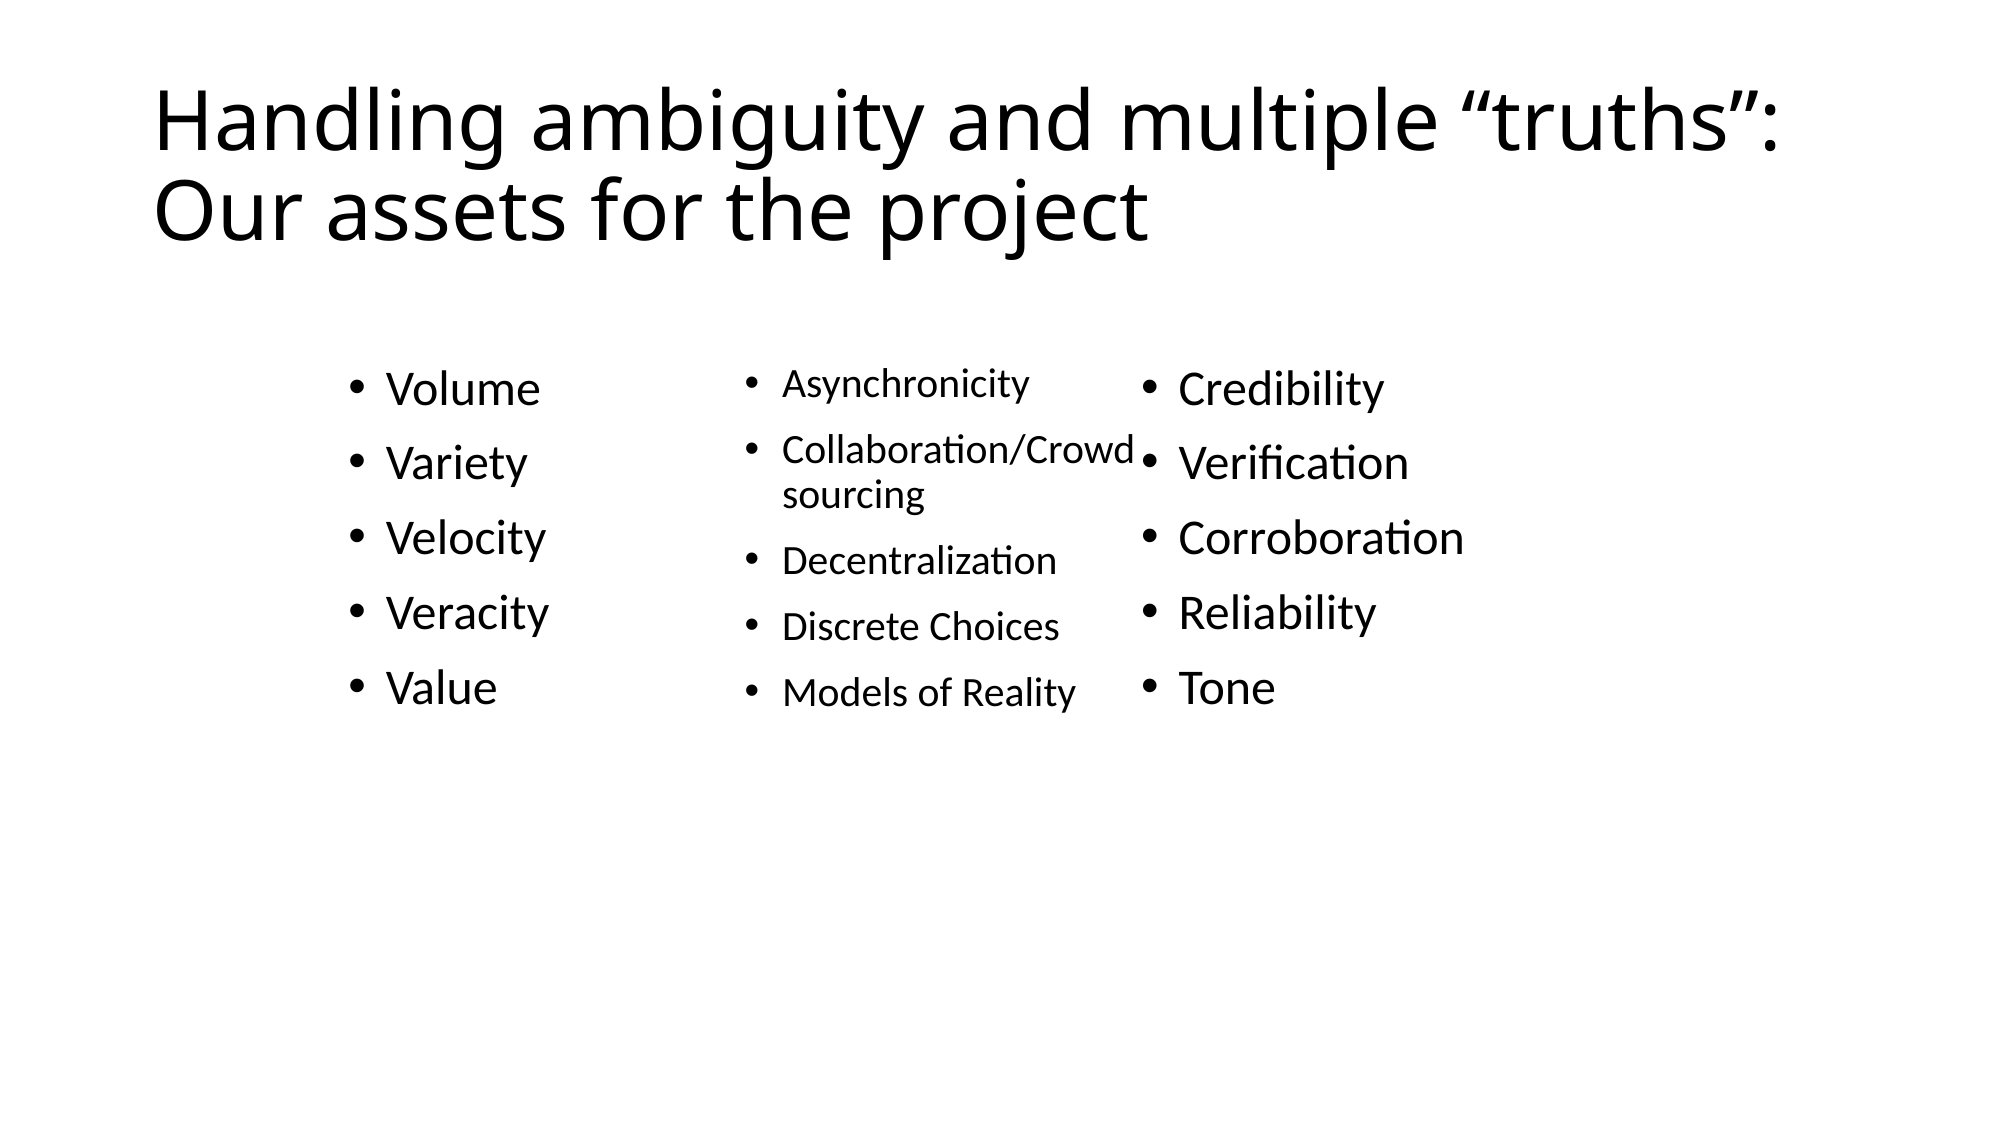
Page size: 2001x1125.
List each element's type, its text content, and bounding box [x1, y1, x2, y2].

title Handling ambiguity and multiple “truths”: Our assets for the project [137, 59, 1863, 278]
list Volume Variety Velocity Veracity Value Asynchronicity Collaboration/Crowd sourcing Decentralization Discrete Choices Models of Reality Credibility Verification Corroboration Reliability Tone [333, 354, 1553, 923]
